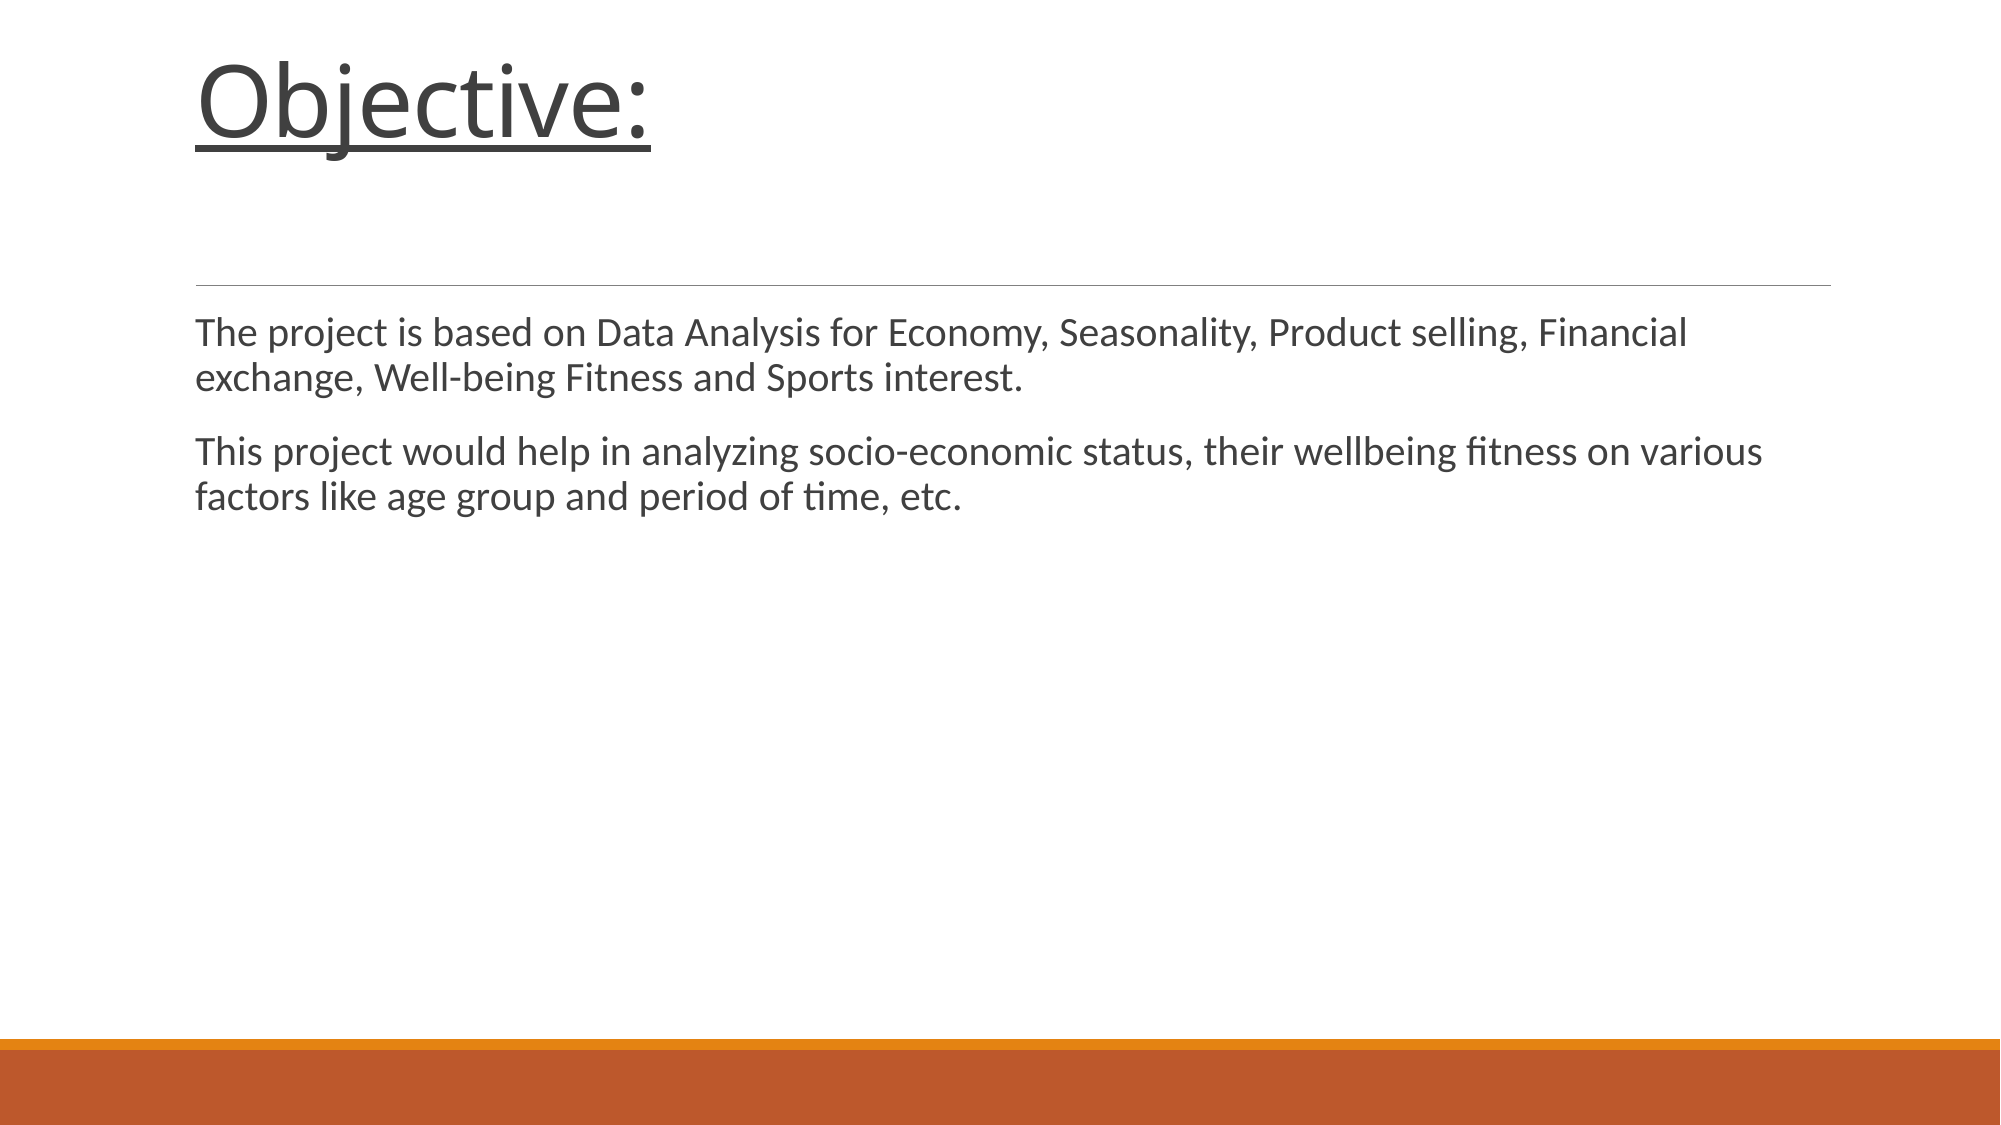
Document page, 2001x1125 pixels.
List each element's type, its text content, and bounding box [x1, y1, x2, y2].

list The project is based on Data Analysis for Economy, Seasonality, Product selling, Financial exchange, Well-being Fitness and Sports interest. This project would help in analyzing socio-economic status, their wellbeing fitness on various factors like age group and period of time, etc. [180, 302, 1830, 963]
title Objective: [180, 47, 1830, 285]
